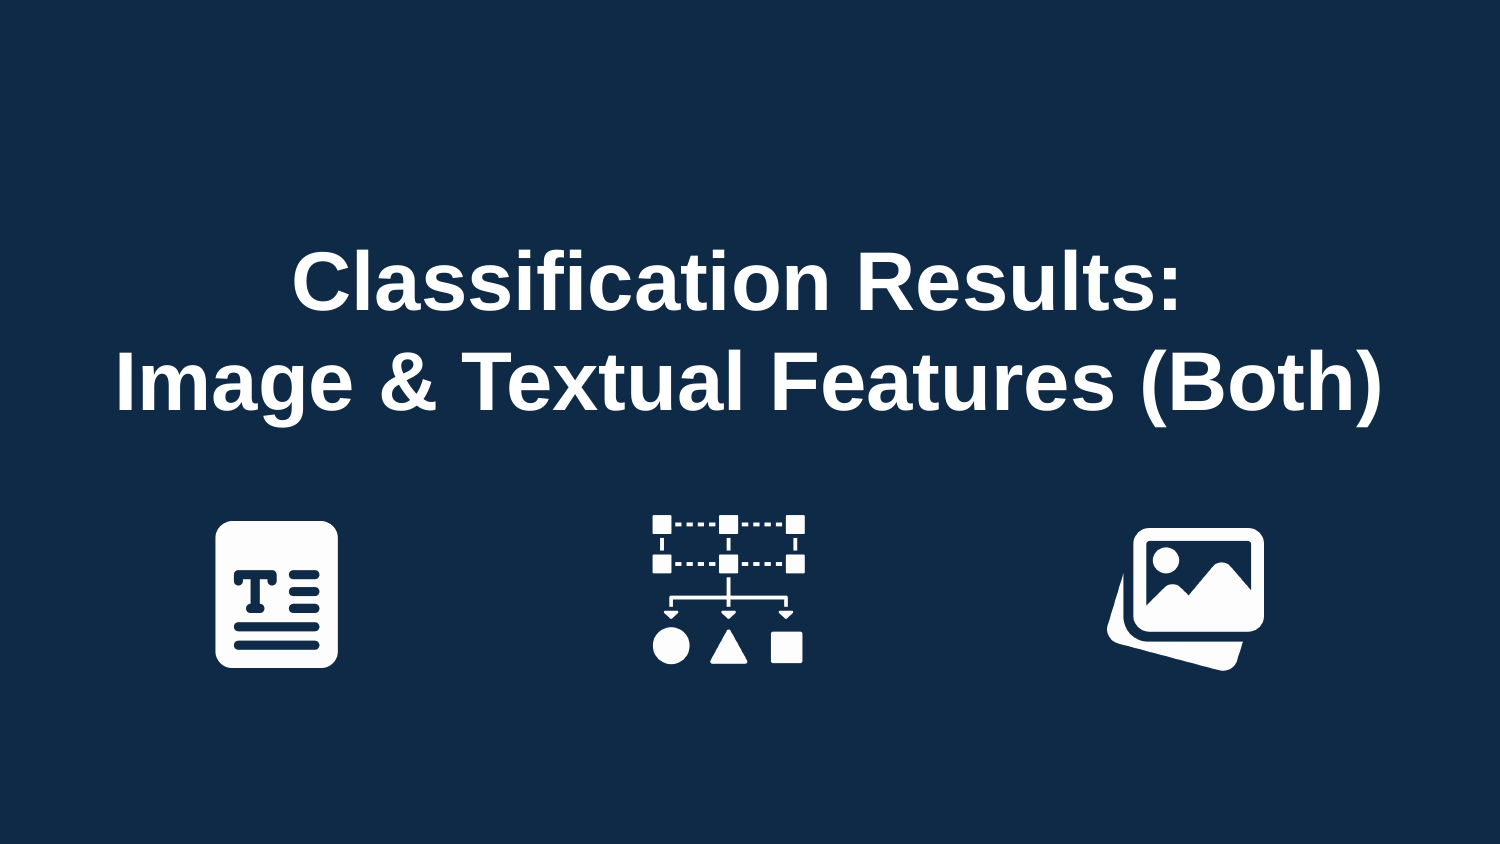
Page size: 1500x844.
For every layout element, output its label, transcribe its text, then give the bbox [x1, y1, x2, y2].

picture [1107, 520, 1264, 677]
picture [202, 520, 350, 668]
picture [650, 511, 807, 668]
text_box Classification Results: Image & Textual Features (Both) [74, 172, 1425, 482]
